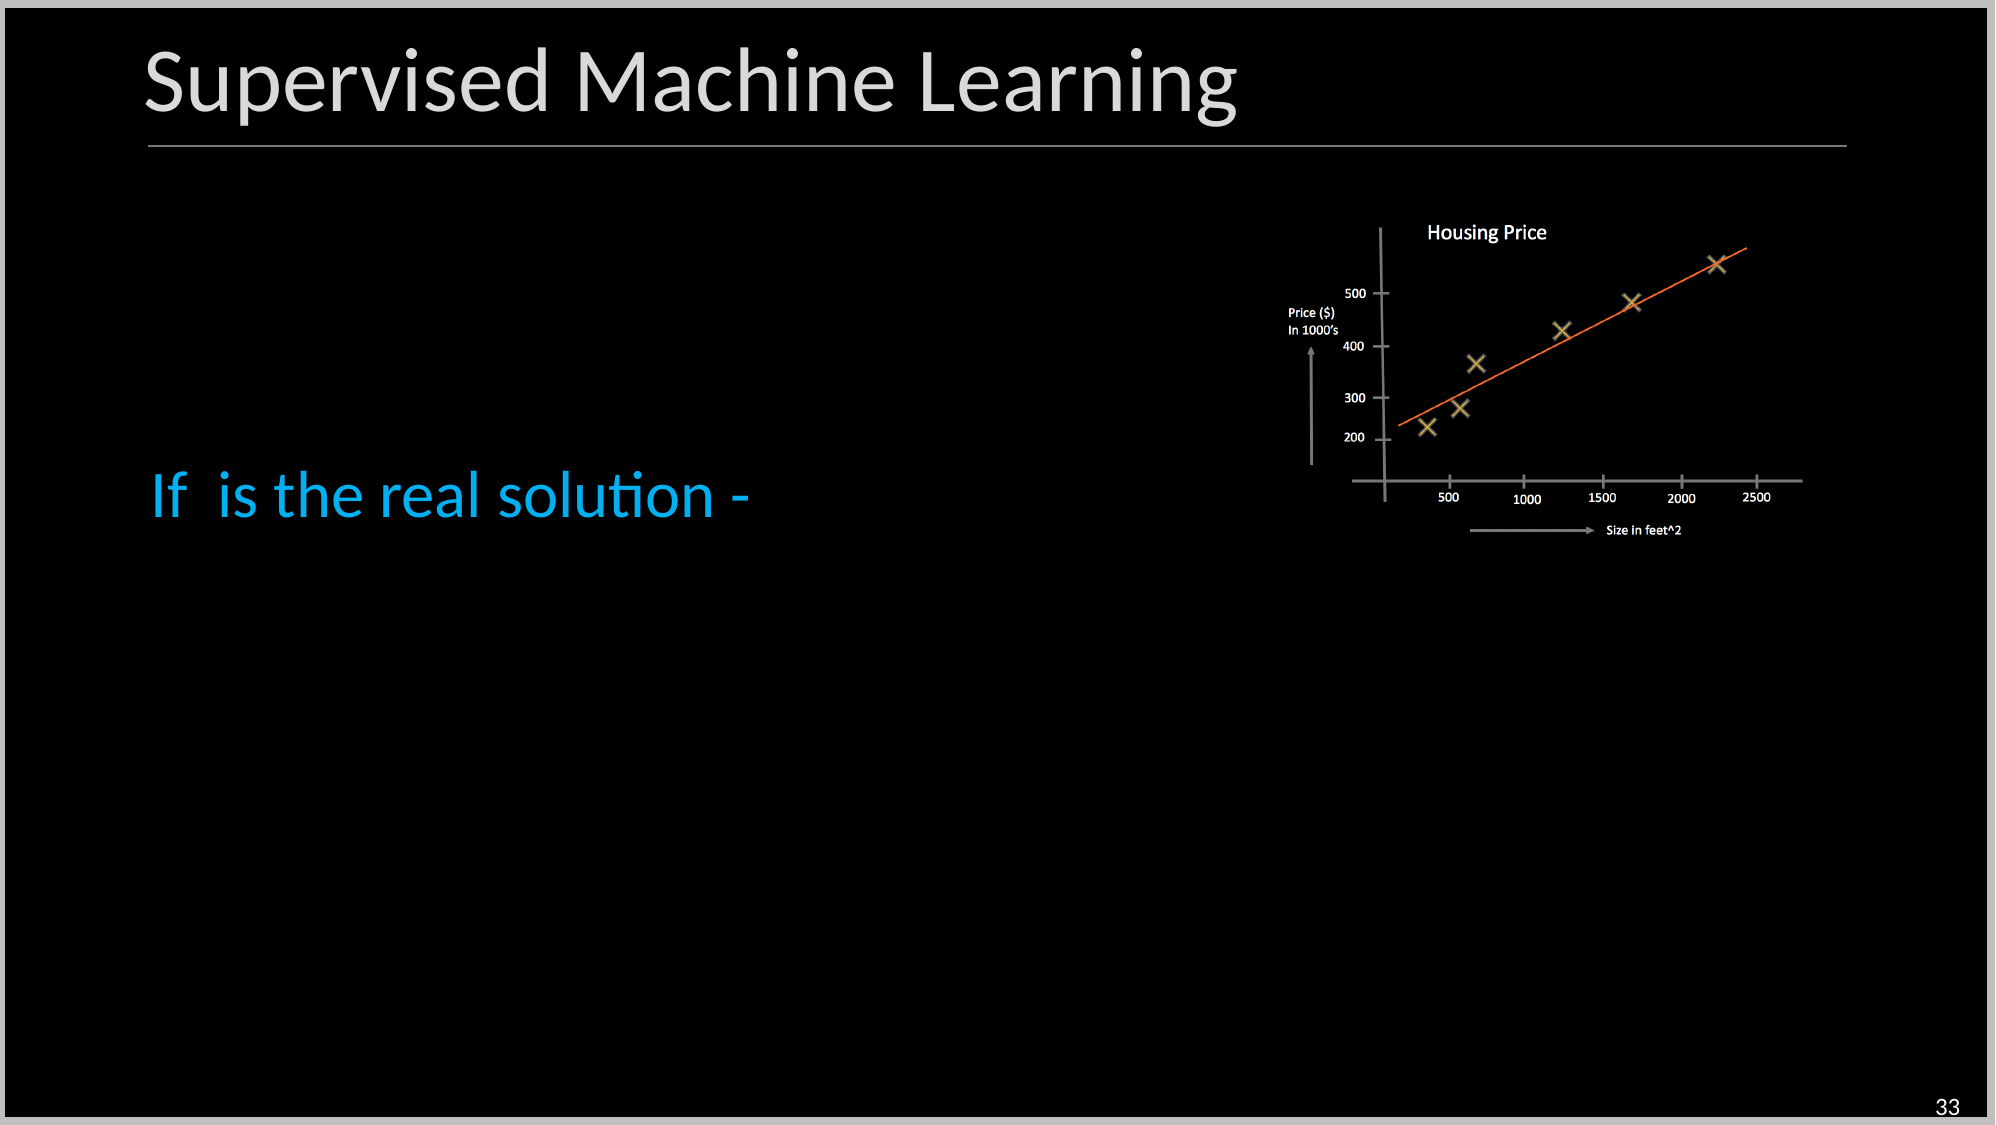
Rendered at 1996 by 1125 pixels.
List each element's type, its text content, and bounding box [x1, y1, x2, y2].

slide_number 33 [1510, 1074, 1976, 1125]
text_box Supervised Machine Learning [128, 0, 1260, 150]
picture [1287, 212, 1818, 538]
